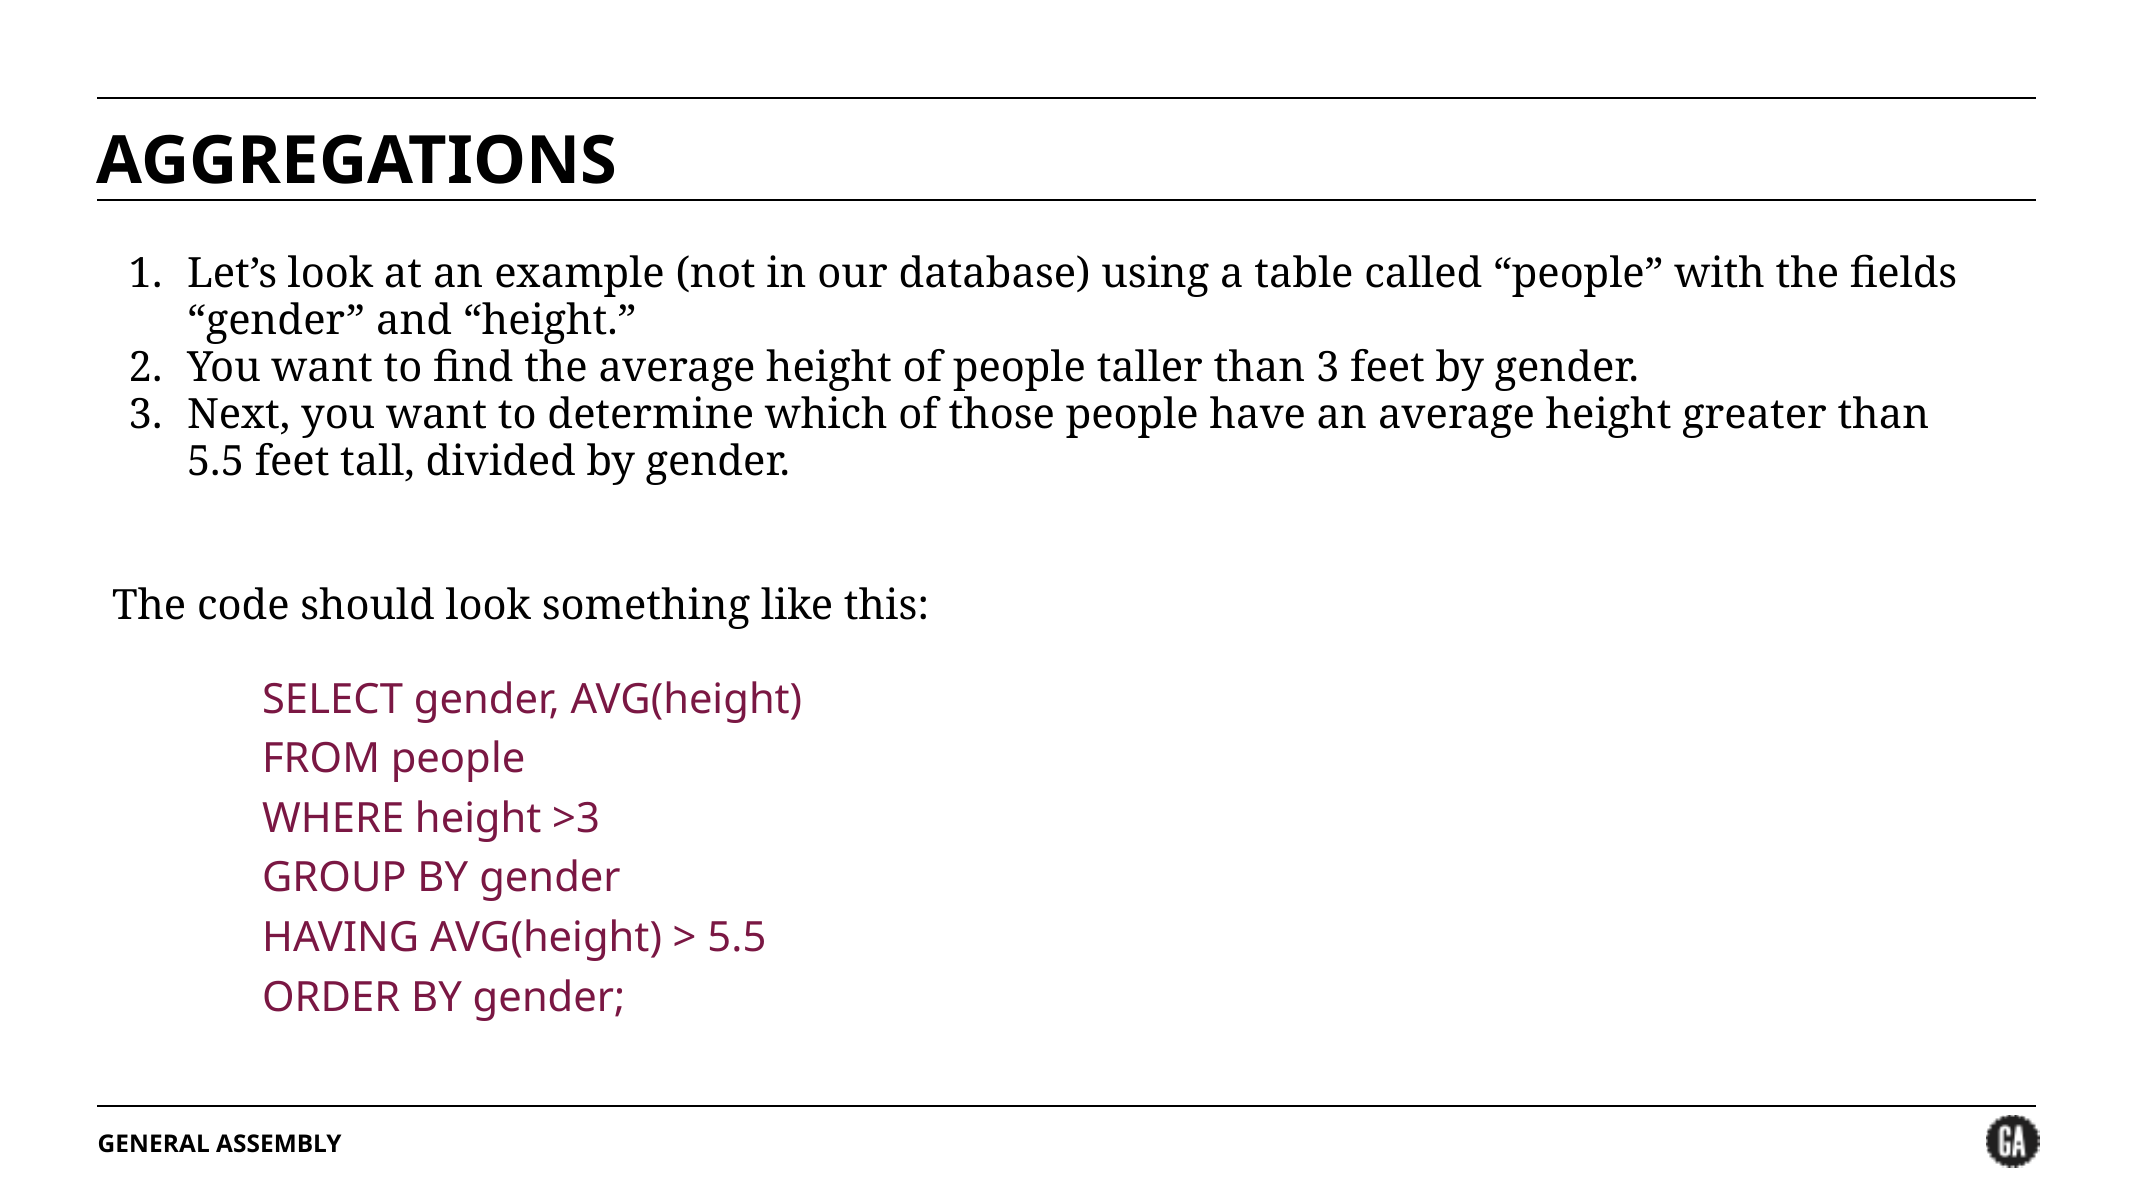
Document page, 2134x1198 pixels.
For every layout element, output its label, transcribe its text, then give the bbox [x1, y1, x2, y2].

title AGGREGATIONS [81, 97, 2024, 217]
list Let’s look at an example (not in our database) using a table called “people” with the fields “gender” and “height.” You want to find the average height of people taller than 3 feet by gender. Next, you want to determine which of those people have an average height greater than 5.5 feet tall, divided by gender. The code should look something like this: SELECT gender, AVG(height) FROM people WHERE height >3 GROUP BY gender HAVING AVG(height) > 5.5 ORDER BY gender; [97, 242, 2007, 1081]
picture [1986, 1115, 2040, 1168]
